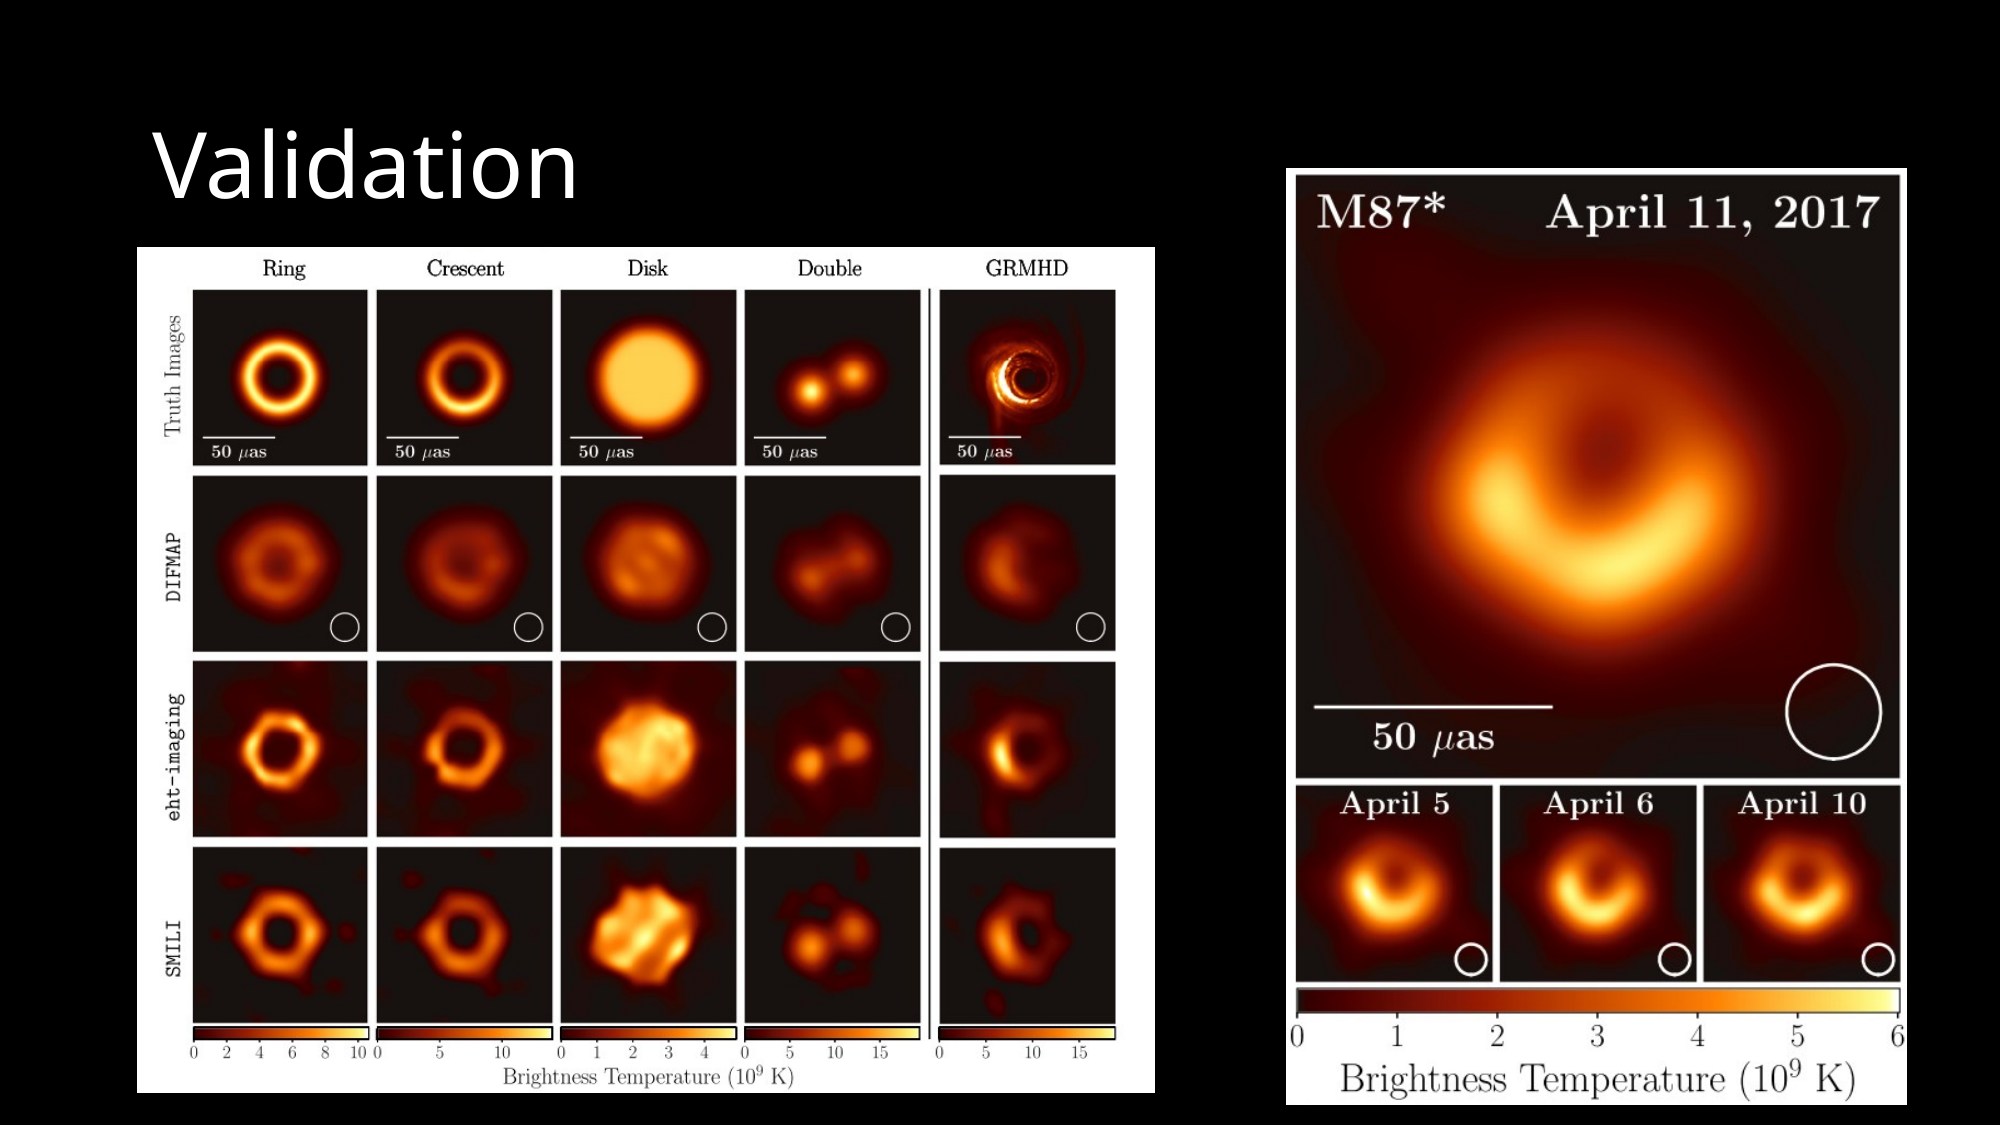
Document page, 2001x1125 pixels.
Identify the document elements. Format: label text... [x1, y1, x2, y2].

picture [1286, 168, 1907, 1105]
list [137, 247, 1155, 1093]
title Validation [137, 59, 1863, 278]
